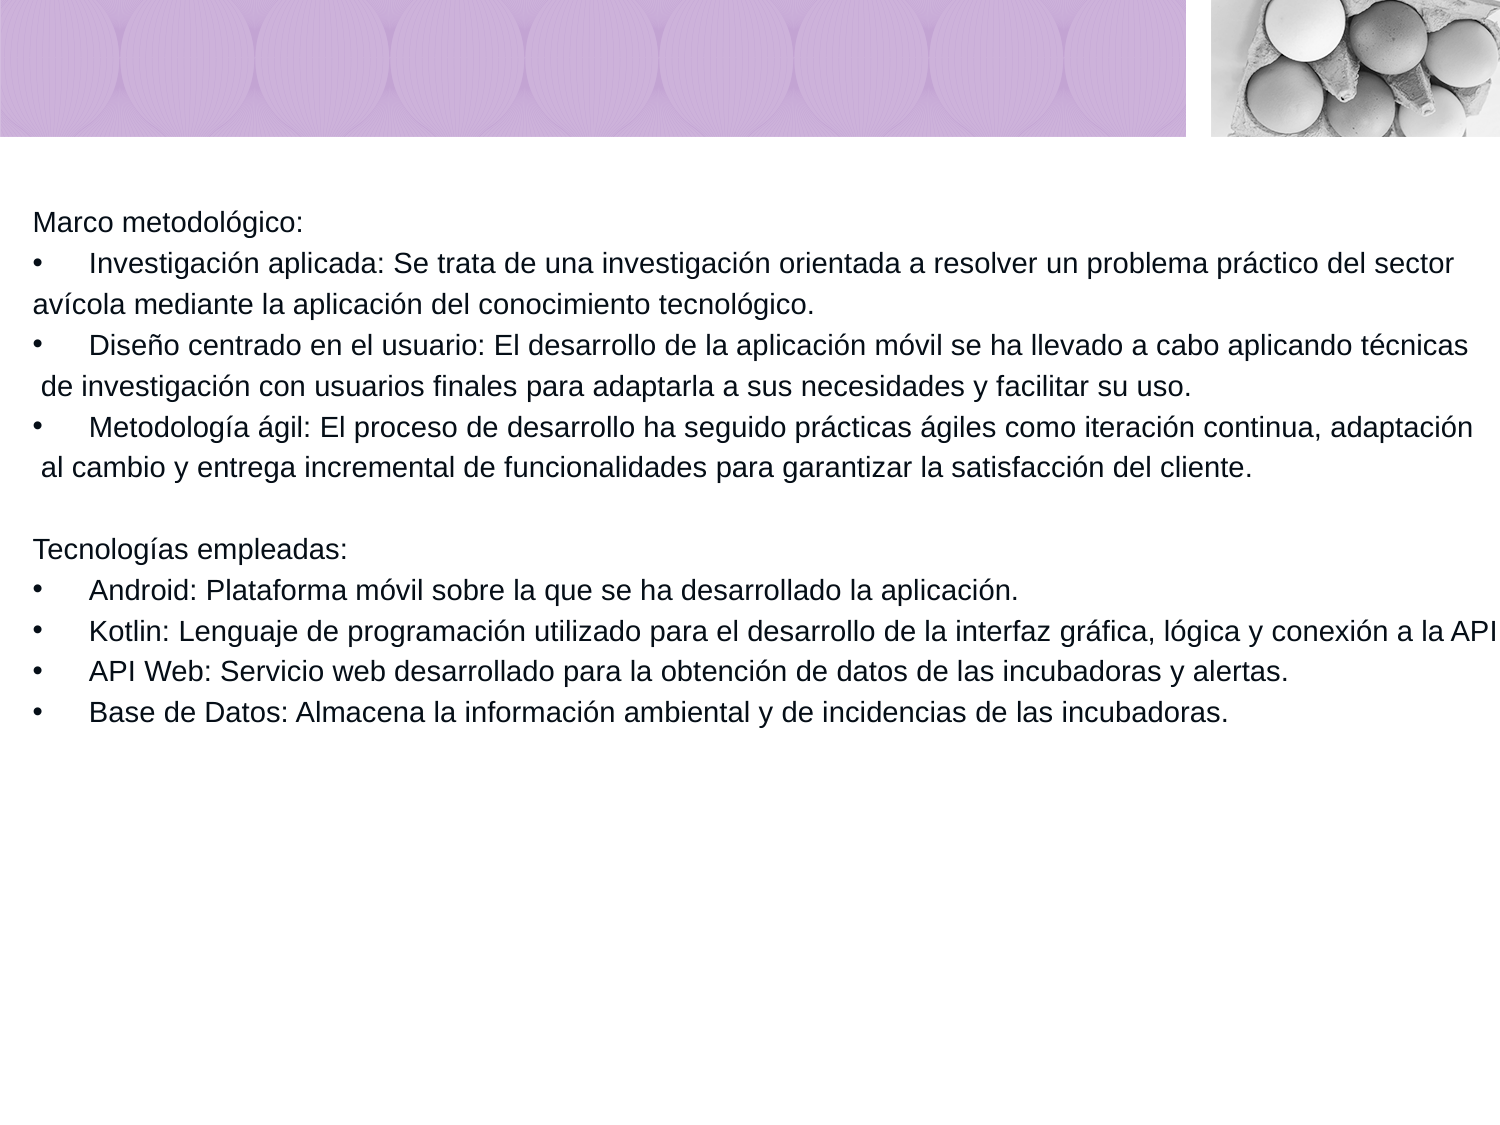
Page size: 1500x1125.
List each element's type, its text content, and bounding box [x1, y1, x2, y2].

picture [0, 0, 1500, 1124]
list Marco metodológico: Investigación aplicada: Se trata de una investigación orientada a resolver un problema práctico del sector avícola mediante la aplicación del conocimiento tecnológico. Diseño centrado en el usuario: El desarrollo de la aplicación móvil se ha llevado a cabo aplicando técnicas de investigación con usuarios finales para adaptarla a sus necesidades y facilitar su uso. Metodología ágil: El proceso de desarrollo ha seguido prácticas ágiles como iteración continua, adaptación al cambio y entrega incremental de funcionalidades para garantizar la satisfacción del cliente. Tecnologías empleadas: Android: Plataforma móvil sobre la que se ha desarrollado la aplicación. Kotlin: Lenguaje de programación utilizado para el desarrollo de la interfaz gráfica, lógica y conexión a la API. API Web: Servicio web desarrollado para la obtención de datos de las incubadoras y alertas. Base de Datos: Almacena la información ambiental y de incidencias de las incubadoras. [17, 196, 1500, 849]
